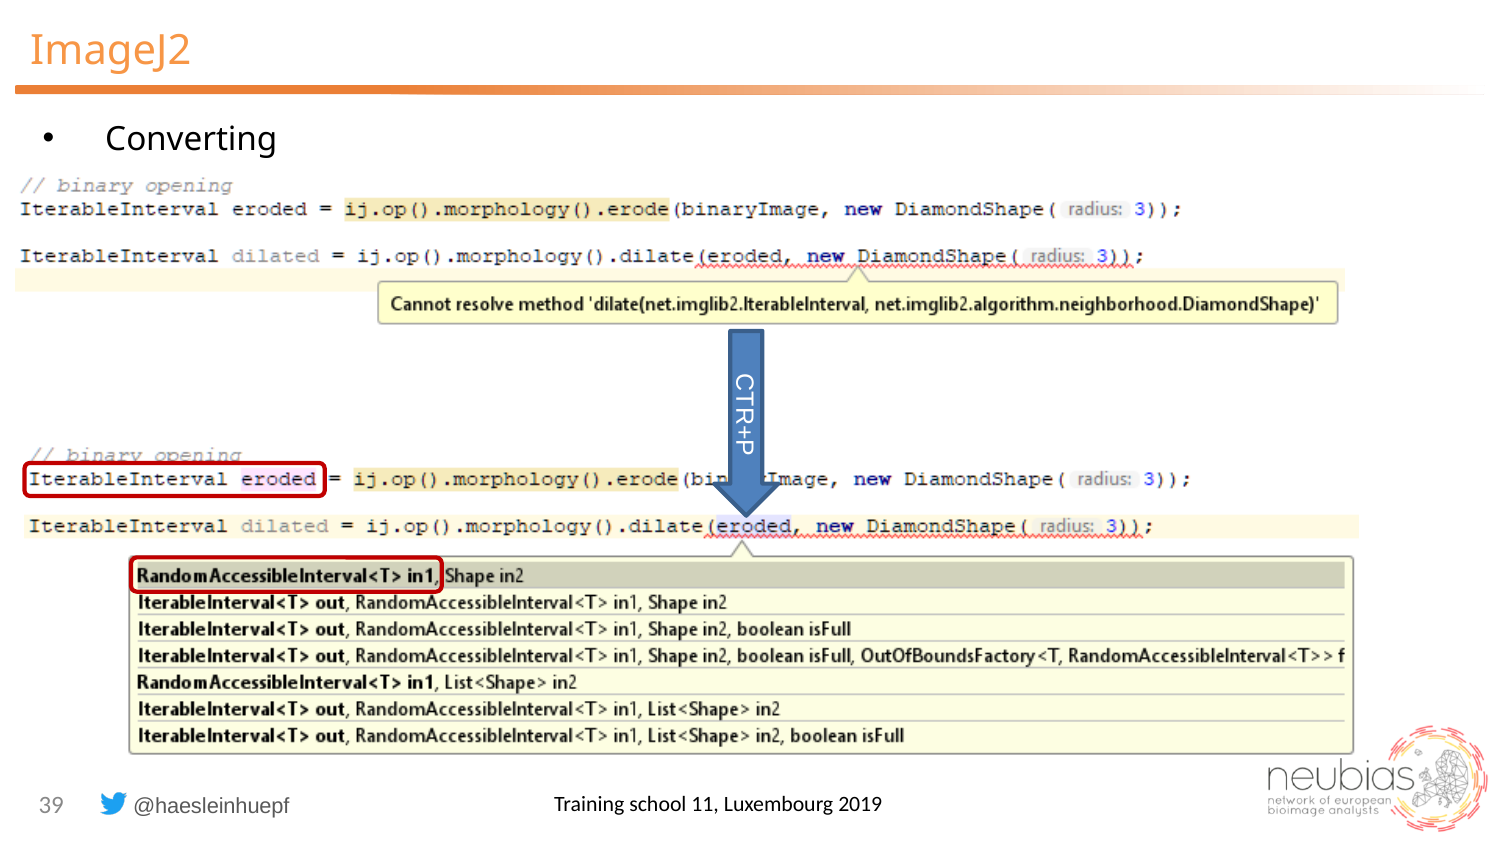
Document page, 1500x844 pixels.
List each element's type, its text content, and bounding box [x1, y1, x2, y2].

list Converting [15, 102, 1485, 205]
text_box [24, 330, 1360, 758]
title ImageJ2 [15, 10, 1485, 85]
picture [14, 169, 1345, 332]
picture [1258, 725, 1489, 834]
picture [92, 783, 135, 823]
